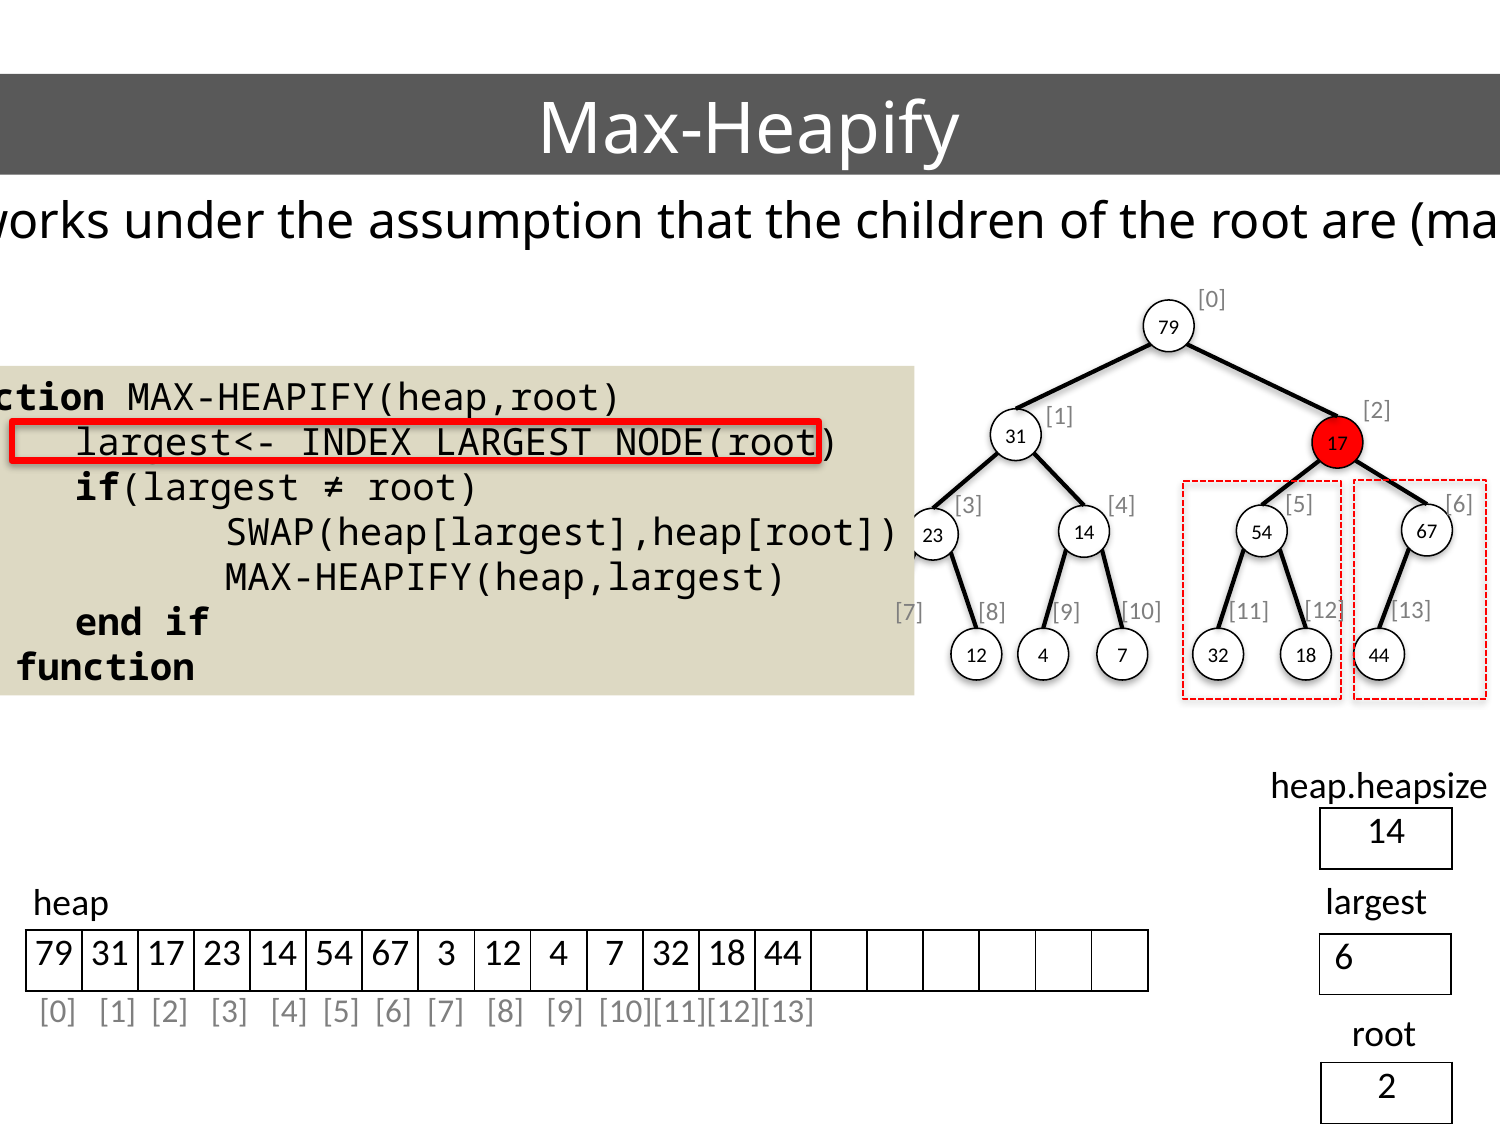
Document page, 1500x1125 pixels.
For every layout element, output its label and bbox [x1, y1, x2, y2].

table_header [812, 931, 866, 990]
table_header [868, 931, 922, 990]
text_box [24, 981, 838, 1037]
table_header [251, 931, 305, 981]
table_header [1320, 935, 1450, 994]
table_header [419, 931, 474, 981]
table_header [1322, 1063, 1451, 1123]
text_box [1255, 753, 1500, 814]
text_box [1337, 1001, 1456, 1062]
table_header [363, 931, 417, 981]
table_header [700, 931, 754, 981]
table_header [980, 931, 1035, 990]
table_header [588, 931, 642, 981]
text_box [0, 274, 1489, 700]
table_header [307, 931, 361, 981]
table_header [139, 931, 193, 981]
table_header [1092, 931, 1147, 990]
table_header [475, 931, 530, 981]
text_box [1310, 869, 1472, 929]
text_box [18, 870, 125, 931]
table_header [1321, 814, 1451, 868]
table_header [195, 931, 249, 981]
table_header [27, 931, 81, 981]
table_header [644, 931, 698, 981]
table_header [924, 931, 978, 990]
text_box [0, 73, 1500, 175]
table_header [531, 931, 586, 981]
table_header [83, 931, 137, 981]
table_header [756, 931, 810, 981]
text_box [0, 181, 1500, 257]
table_header [1036, 931, 1091, 990]
